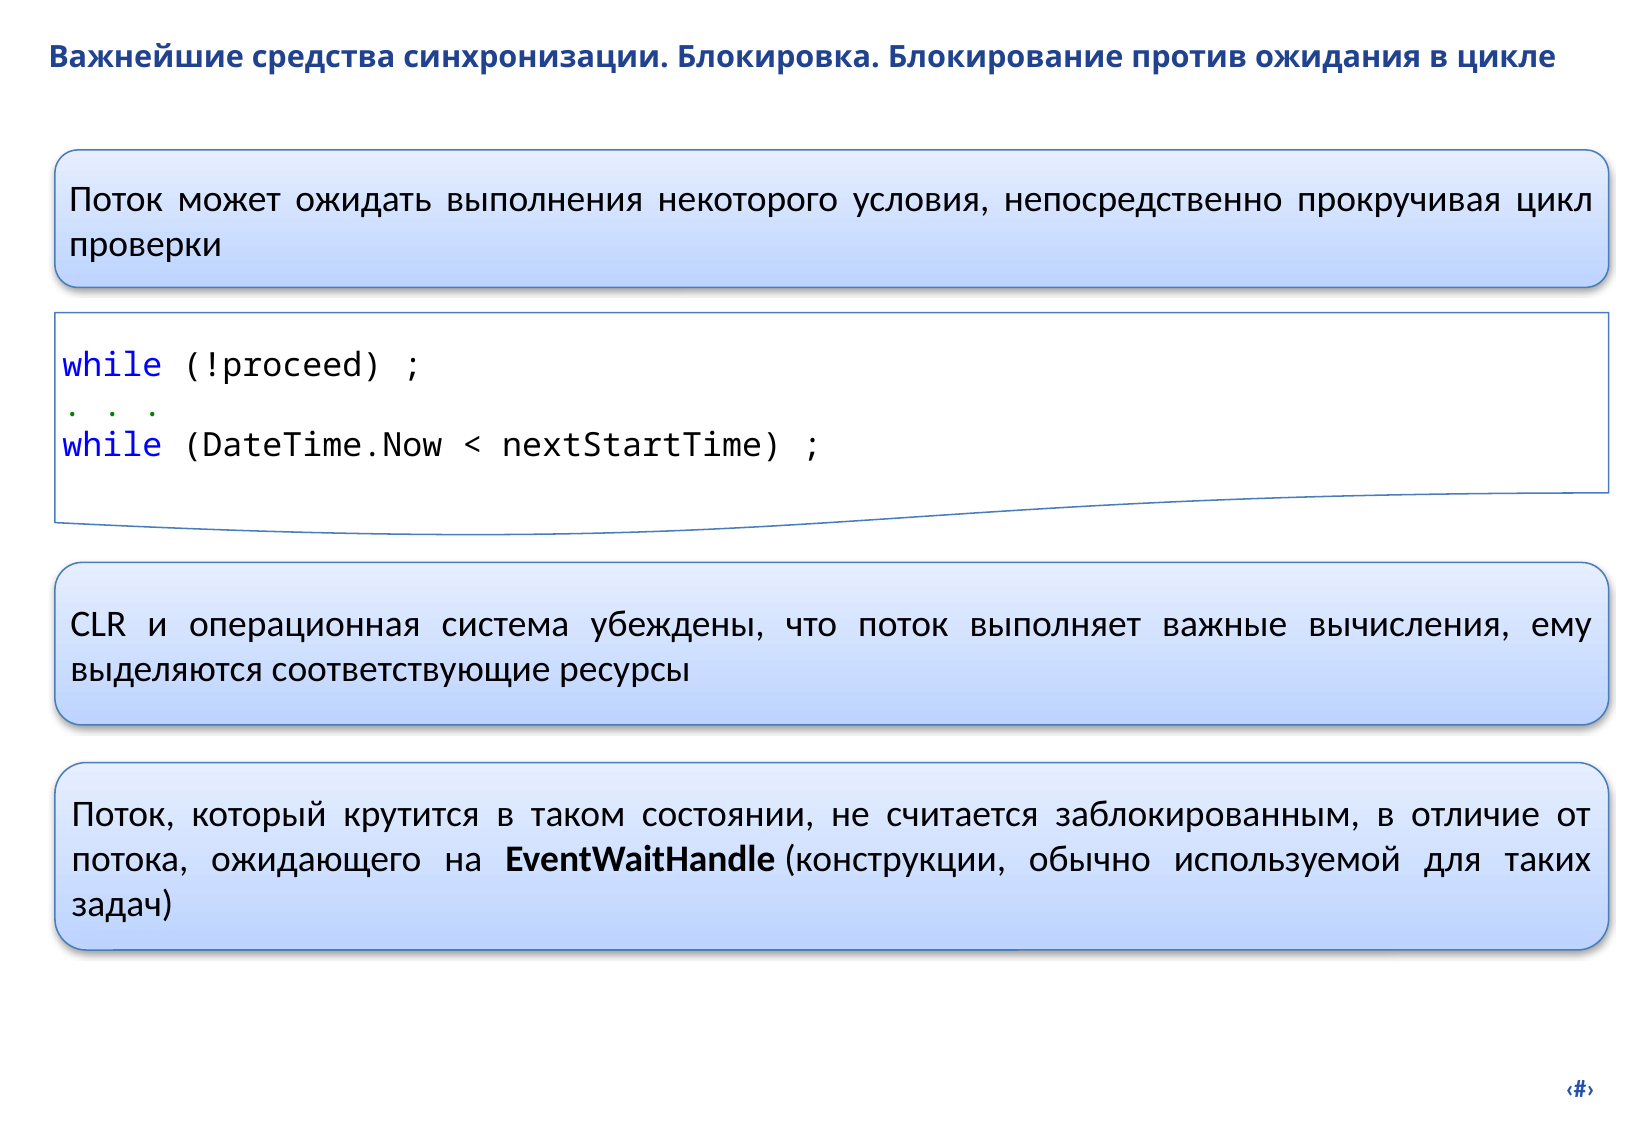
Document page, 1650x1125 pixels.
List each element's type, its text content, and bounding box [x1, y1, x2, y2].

title Важнейшие средства синхронизации. Блокировка. Блокирование против ожидания в цикле [40, 28, 1617, 90]
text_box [54, 762, 1609, 951]
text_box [54, 312, 1609, 535]
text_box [54, 562, 1609, 726]
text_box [54, 149, 1609, 288]
